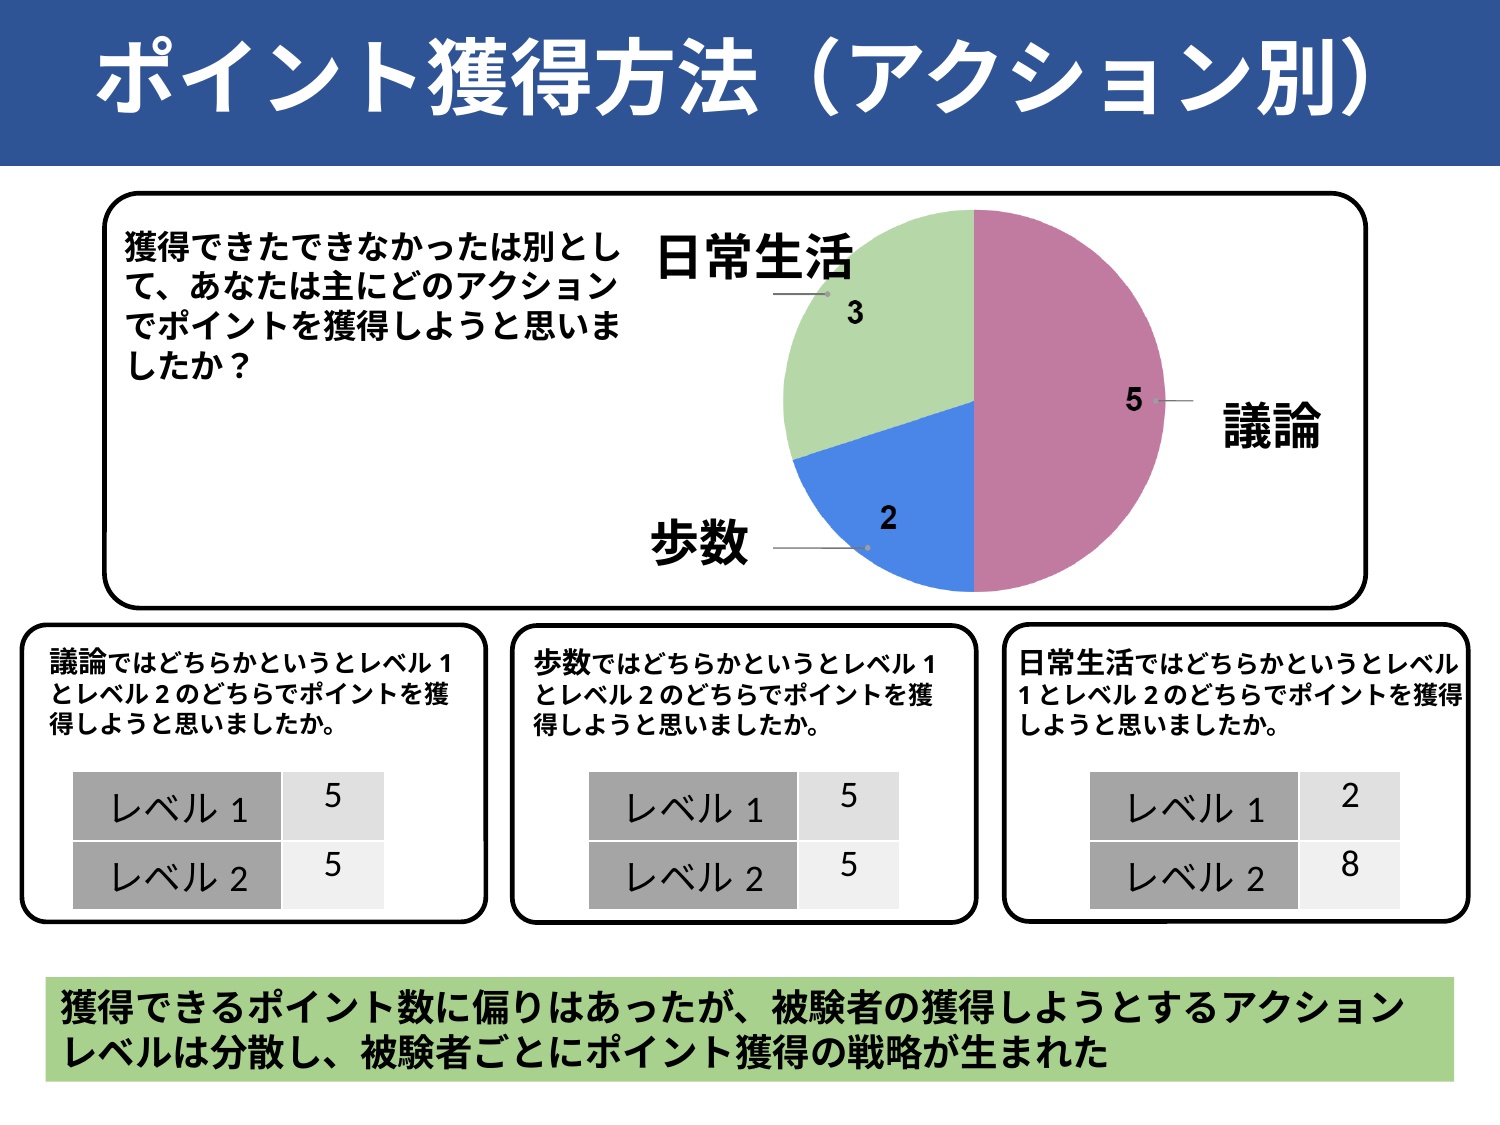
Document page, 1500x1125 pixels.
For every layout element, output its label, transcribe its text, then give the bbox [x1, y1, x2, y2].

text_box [1002, 624, 1489, 922]
text_box ポイント獲得方法（アクション別） [0, 0, 1500, 166]
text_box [104, 193, 1366, 609]
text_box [21, 624, 486, 922]
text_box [512, 625, 977, 923]
text_box 獲得できるポイント数に偏りはあったが、被験者の獲得しようとするアクションレベルは分散し、被験者ごとにポイント獲得の戦略が生まれた [45, 977, 1455, 1082]
